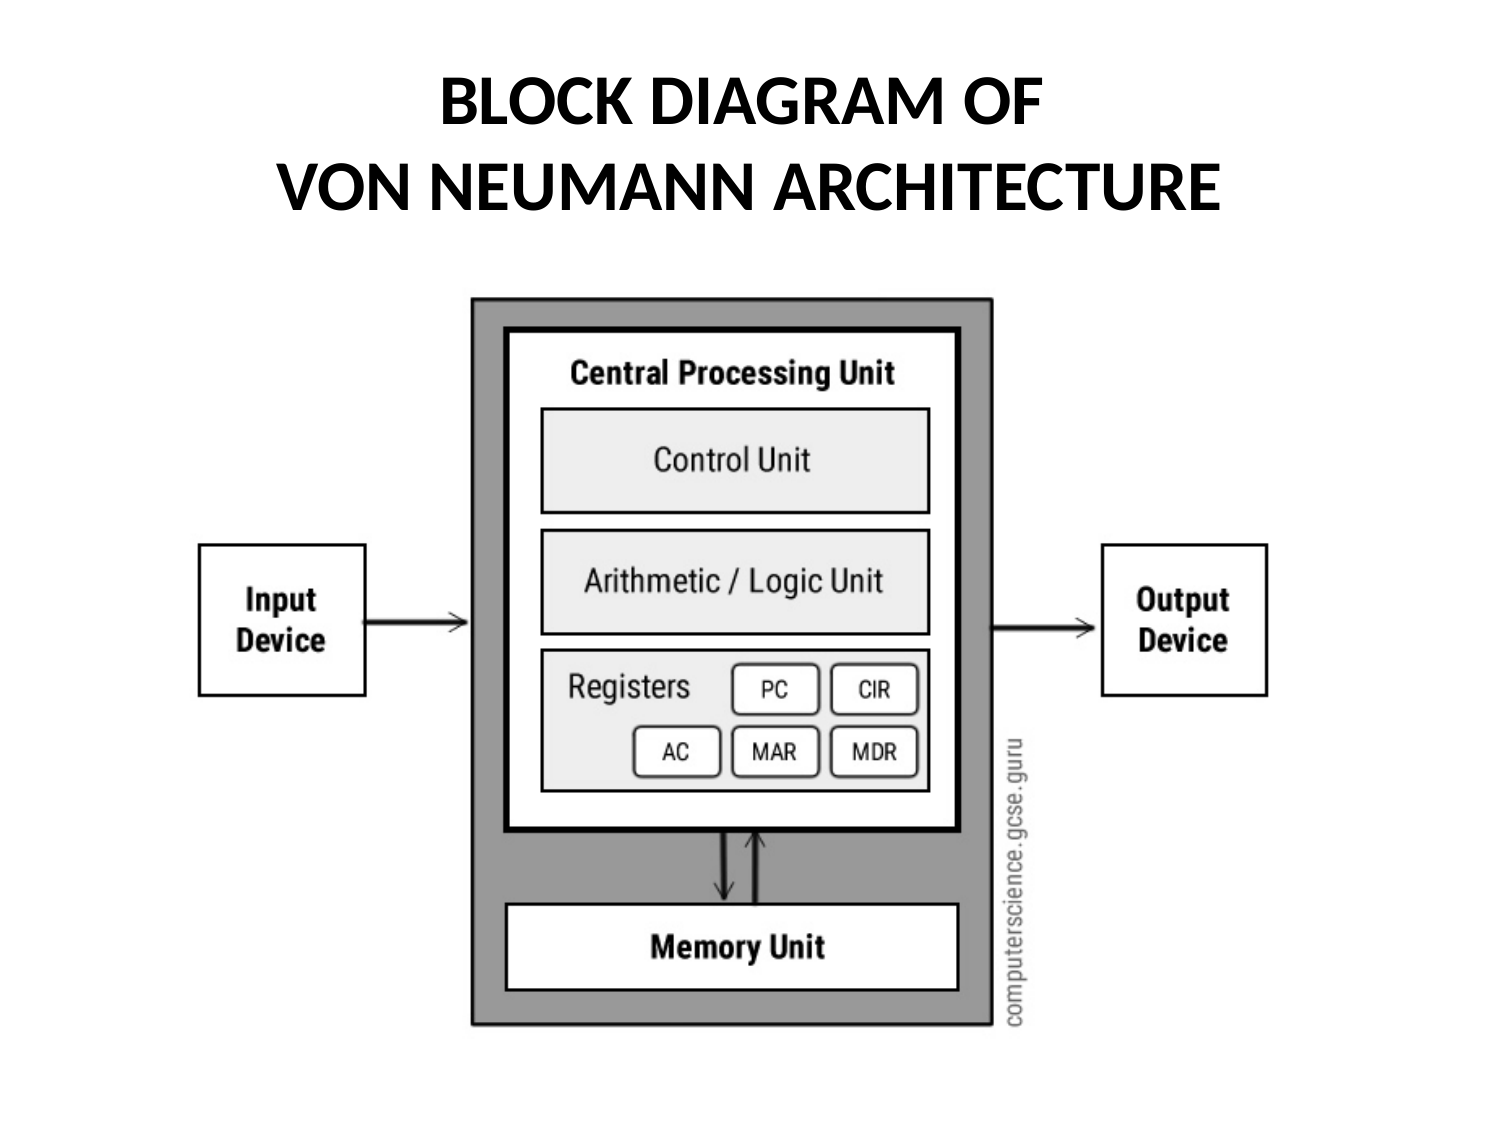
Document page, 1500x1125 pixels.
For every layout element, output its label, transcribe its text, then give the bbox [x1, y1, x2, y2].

title BLOCK DIAGRAM OF VON NEUMANN ARCHITECTURE [75, 45, 1425, 233]
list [163, 262, 1302, 1055]
